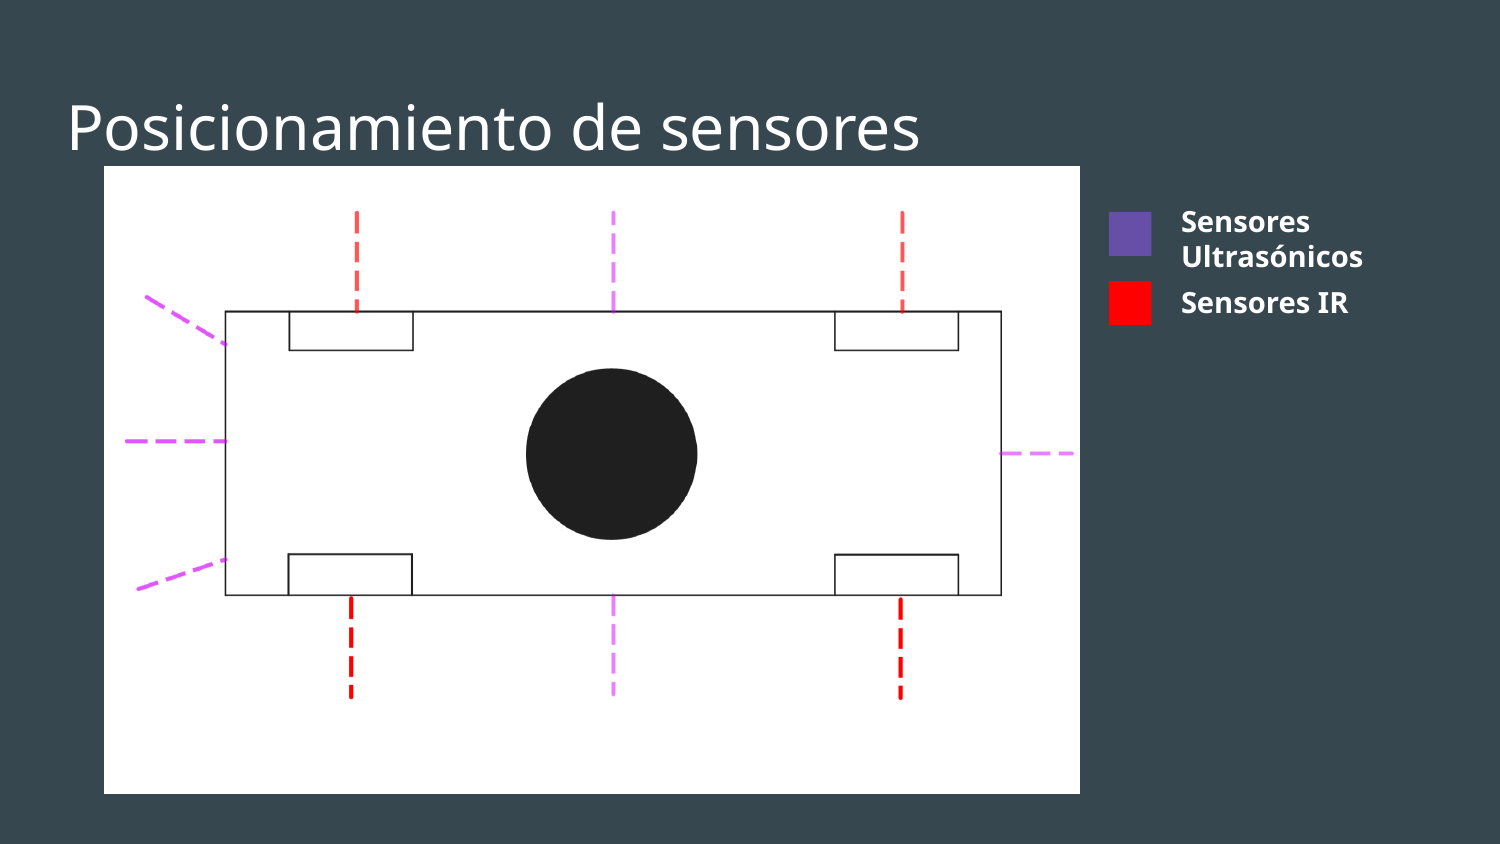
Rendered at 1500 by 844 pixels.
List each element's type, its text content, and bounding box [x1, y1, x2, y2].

text_box [1108, 211, 1152, 256]
text_box Sensores IR [1166, 269, 1471, 337]
text_box [1108, 281, 1152, 326]
text_box Sensores Ultrasónicos [1166, 188, 1471, 257]
title Posicionamiento de sensores [51, 72, 1449, 167]
picture [103, 166, 1080, 794]
